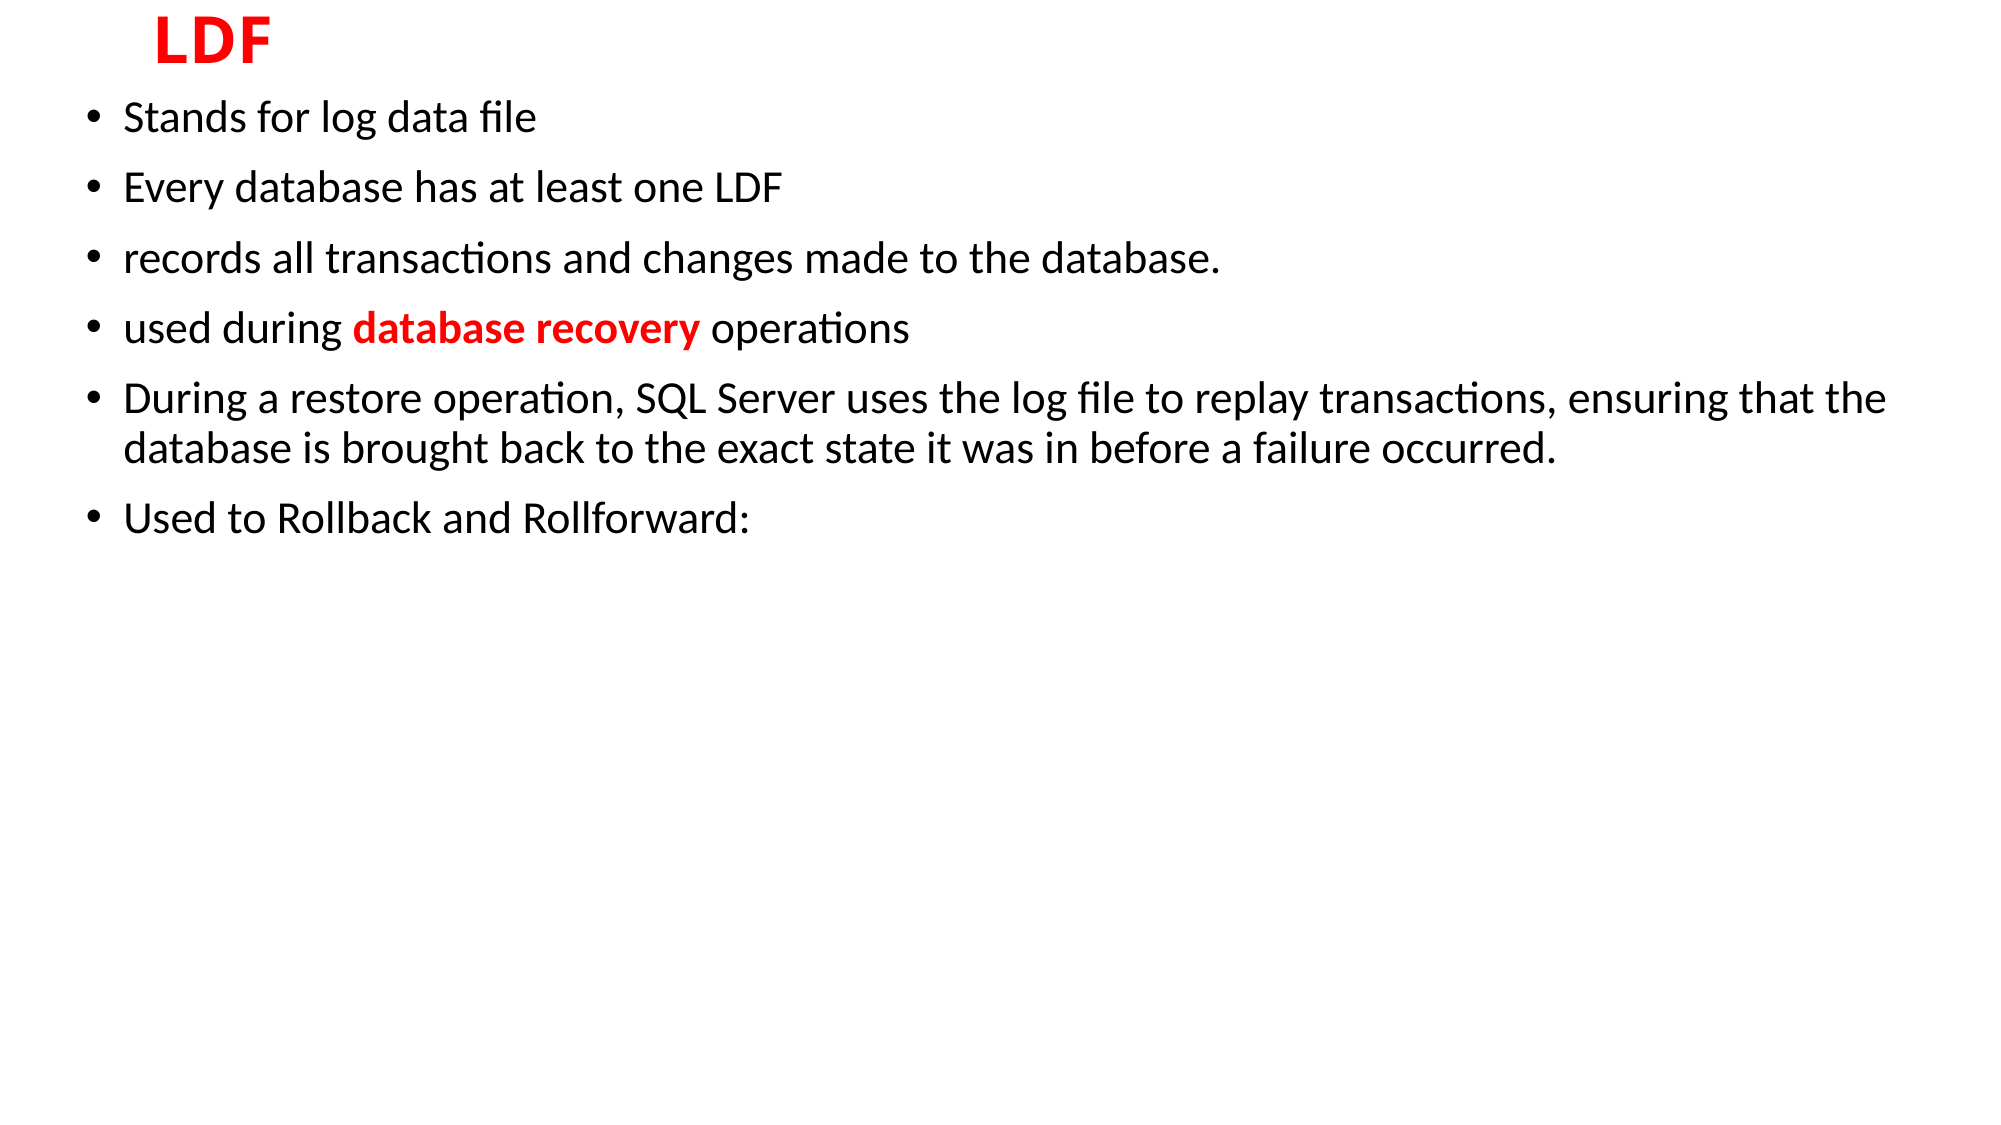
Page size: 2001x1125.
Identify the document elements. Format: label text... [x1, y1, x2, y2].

list Stands for log data file Every database has at least one LDF records all transactions and changes made to the database. used during database recovery operations During a restore operation, SQL Server uses the log file to replay transactions, ensuring that the database is brought back to the exact state it was in before a failure occurred. Used to Rollback and Rollforward: [70, 85, 1932, 1014]
title LDF [137, 0, 1863, 85]
